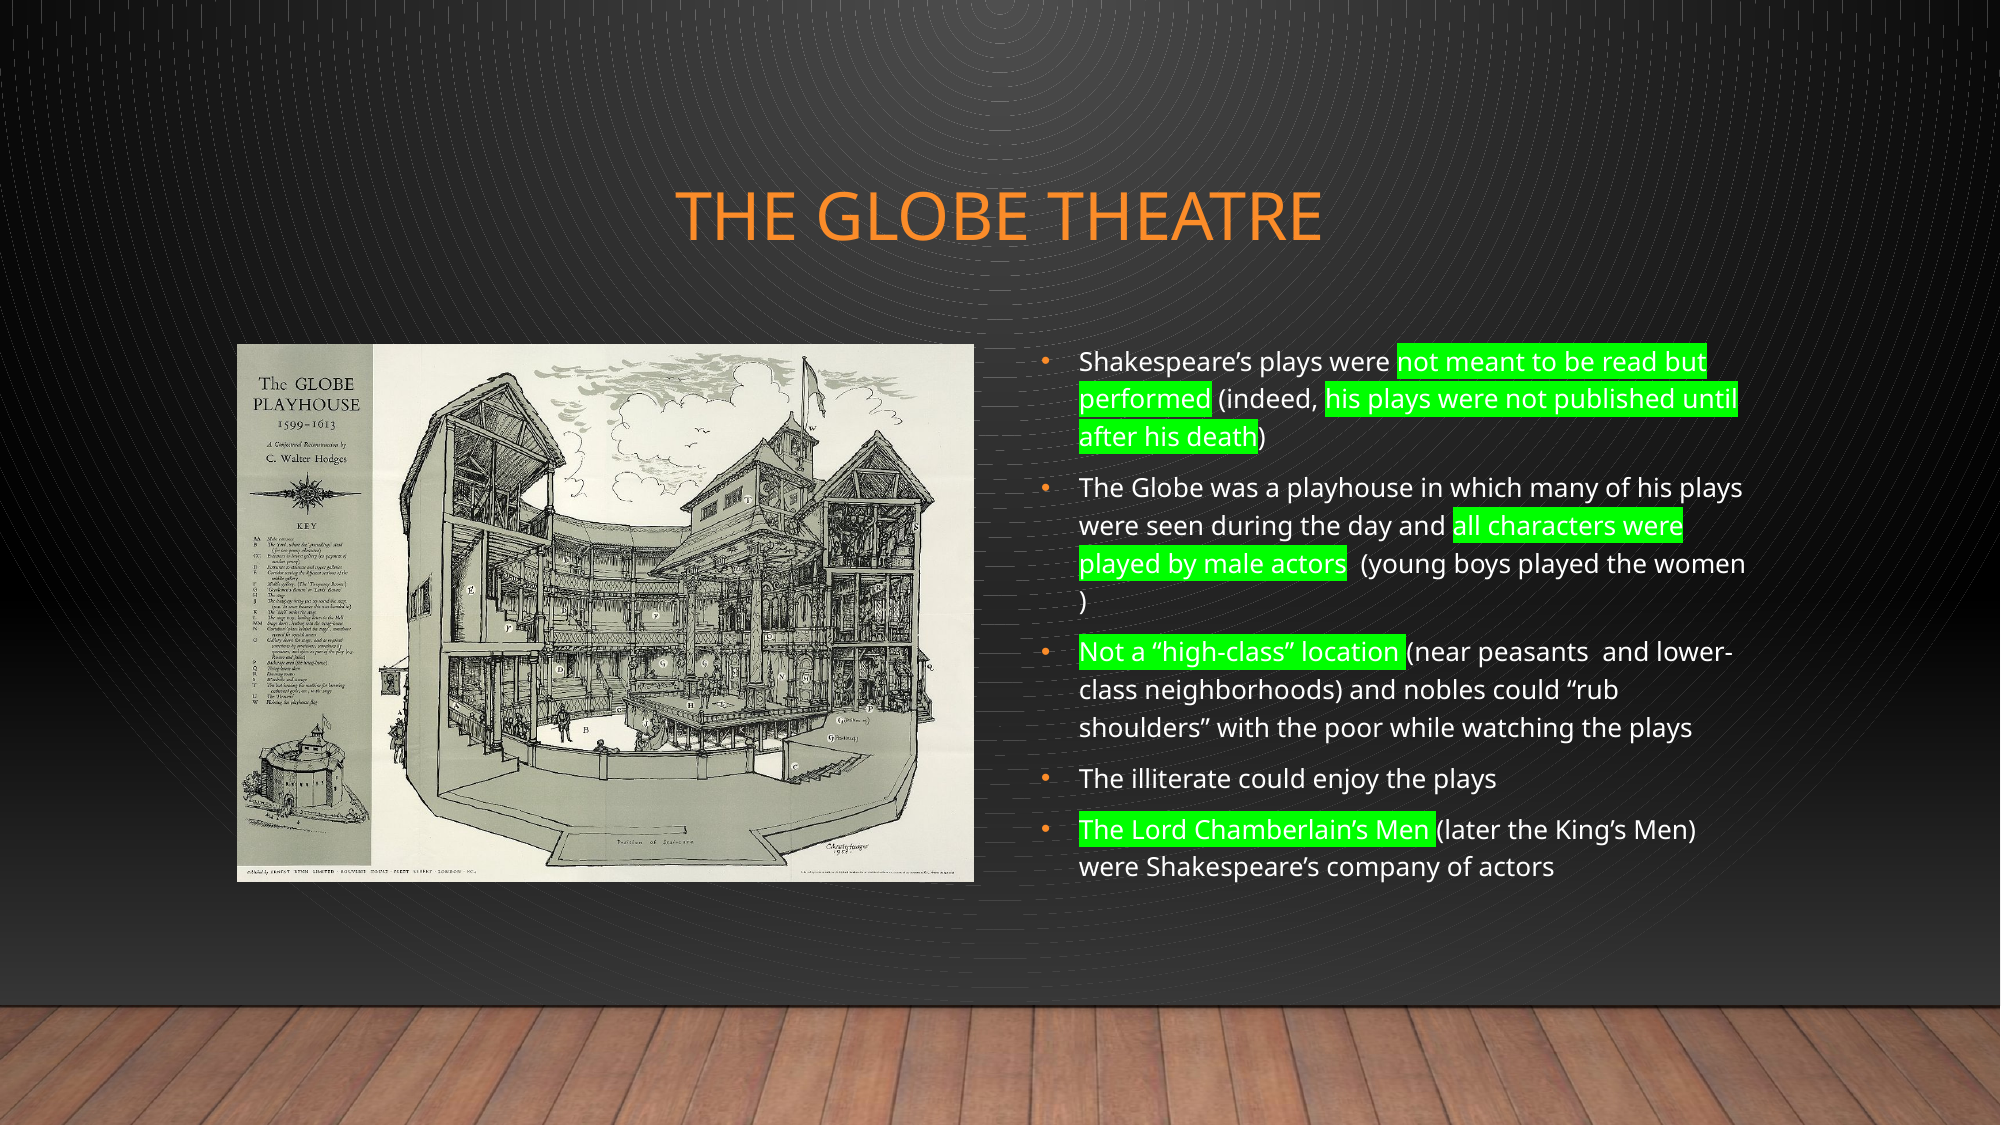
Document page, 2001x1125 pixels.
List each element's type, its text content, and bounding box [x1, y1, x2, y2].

title The Globe Theatre [237, 132, 1763, 306]
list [237, 343, 974, 882]
picture [0, 1005, 2000, 1125]
list Shakespeare’s plays were not meant to be read but performed (indeed, his plays were not published until after his death) The Globe was a playhouse in which many of his plays were seen during the day and all characters were played by male actors (young boys played the women ) Not a “high-class” location (near peasants and lower-class neighborhoods) and nobles could “rub shoulders” with the poor while watching the plays The illiterate could enjoy the plays The Lord Chamberlain’s Men (later the King’s Men) were Shakespeare’s company of actors [1025, 330, 1763, 896]
